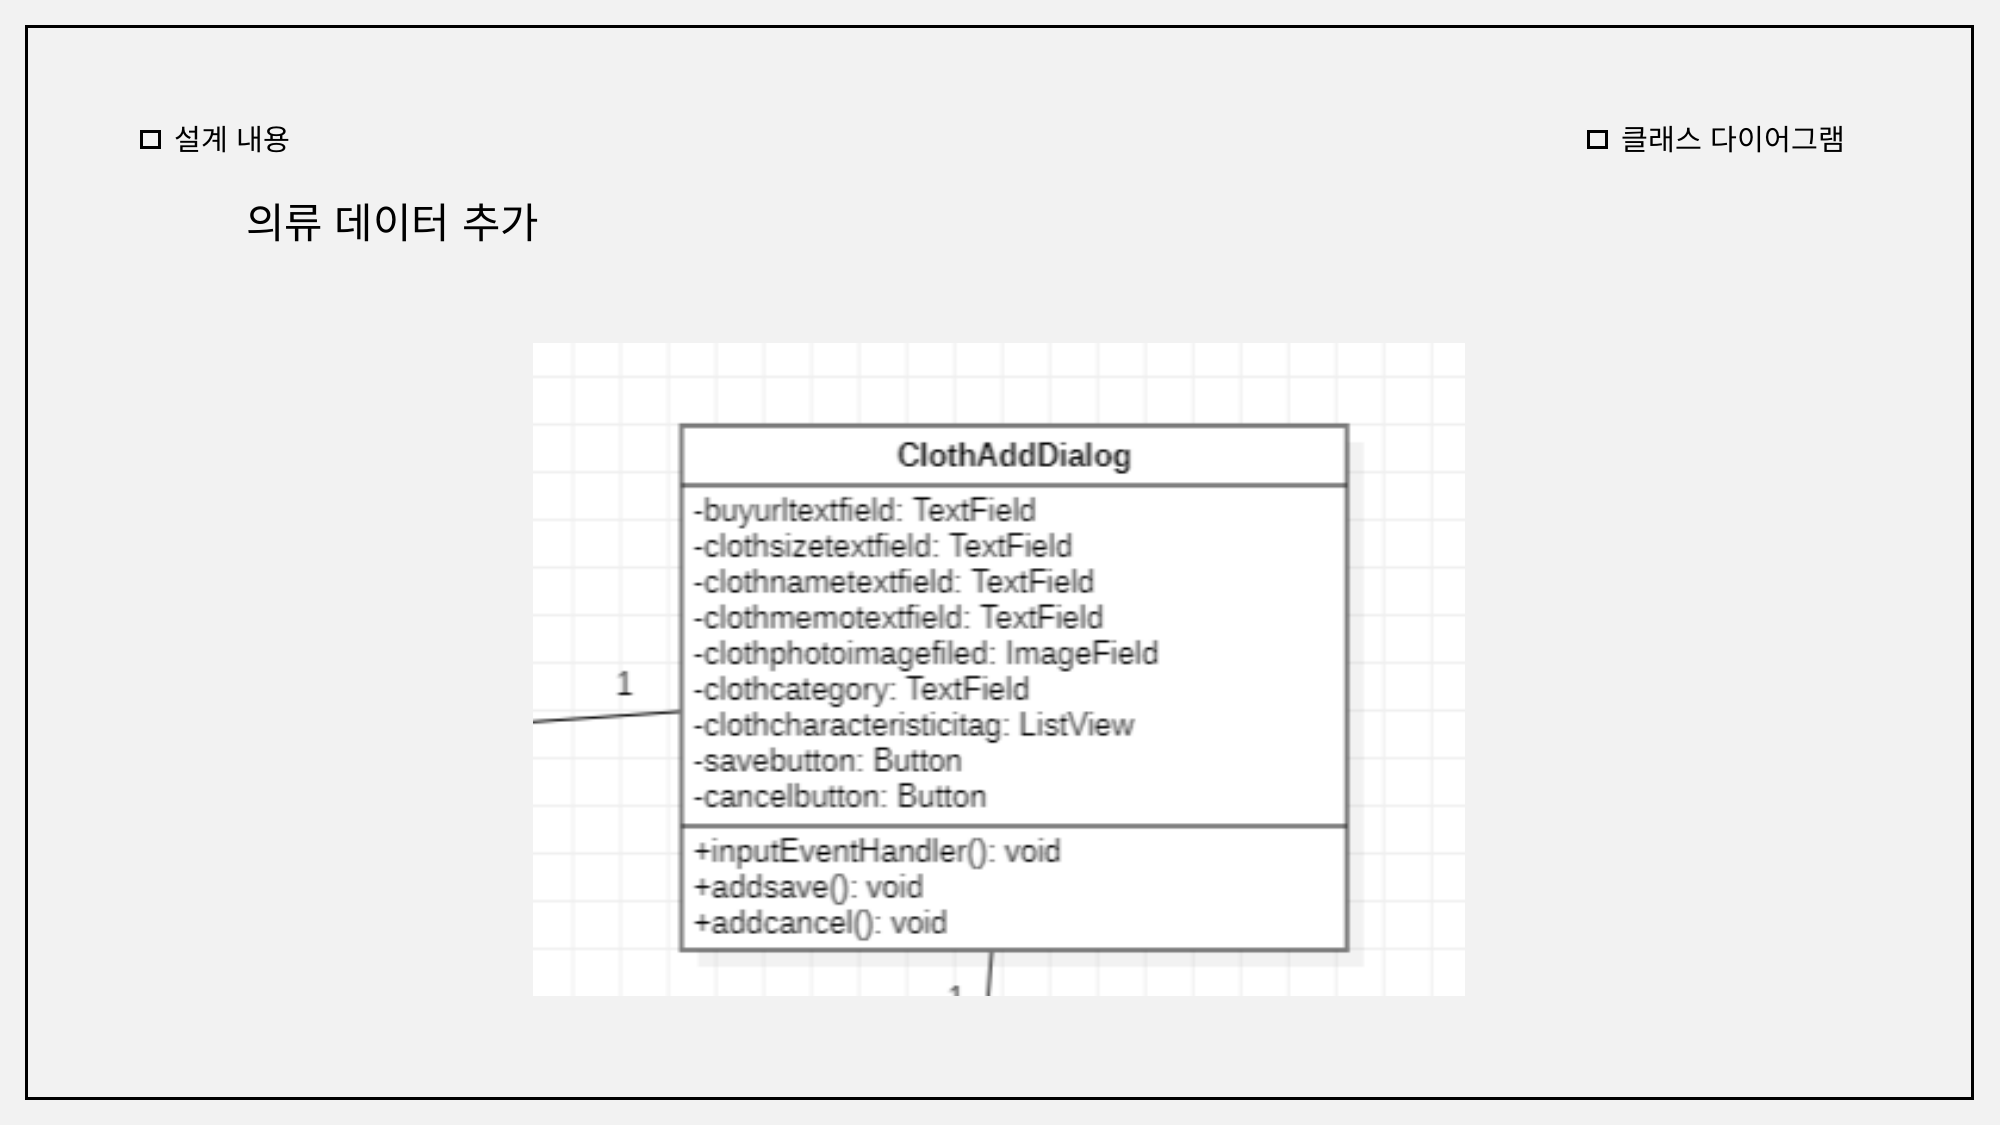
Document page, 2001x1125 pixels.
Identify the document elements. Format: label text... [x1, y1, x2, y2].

text_box [26, 26, 1973, 1100]
text_box 의류 데이터 추가 [231, 188, 940, 254]
text_box 클래스 다이어그램 [1606, 114, 1885, 164]
text_box [1588, 130, 1606, 149]
picture [533, 343, 1465, 996]
